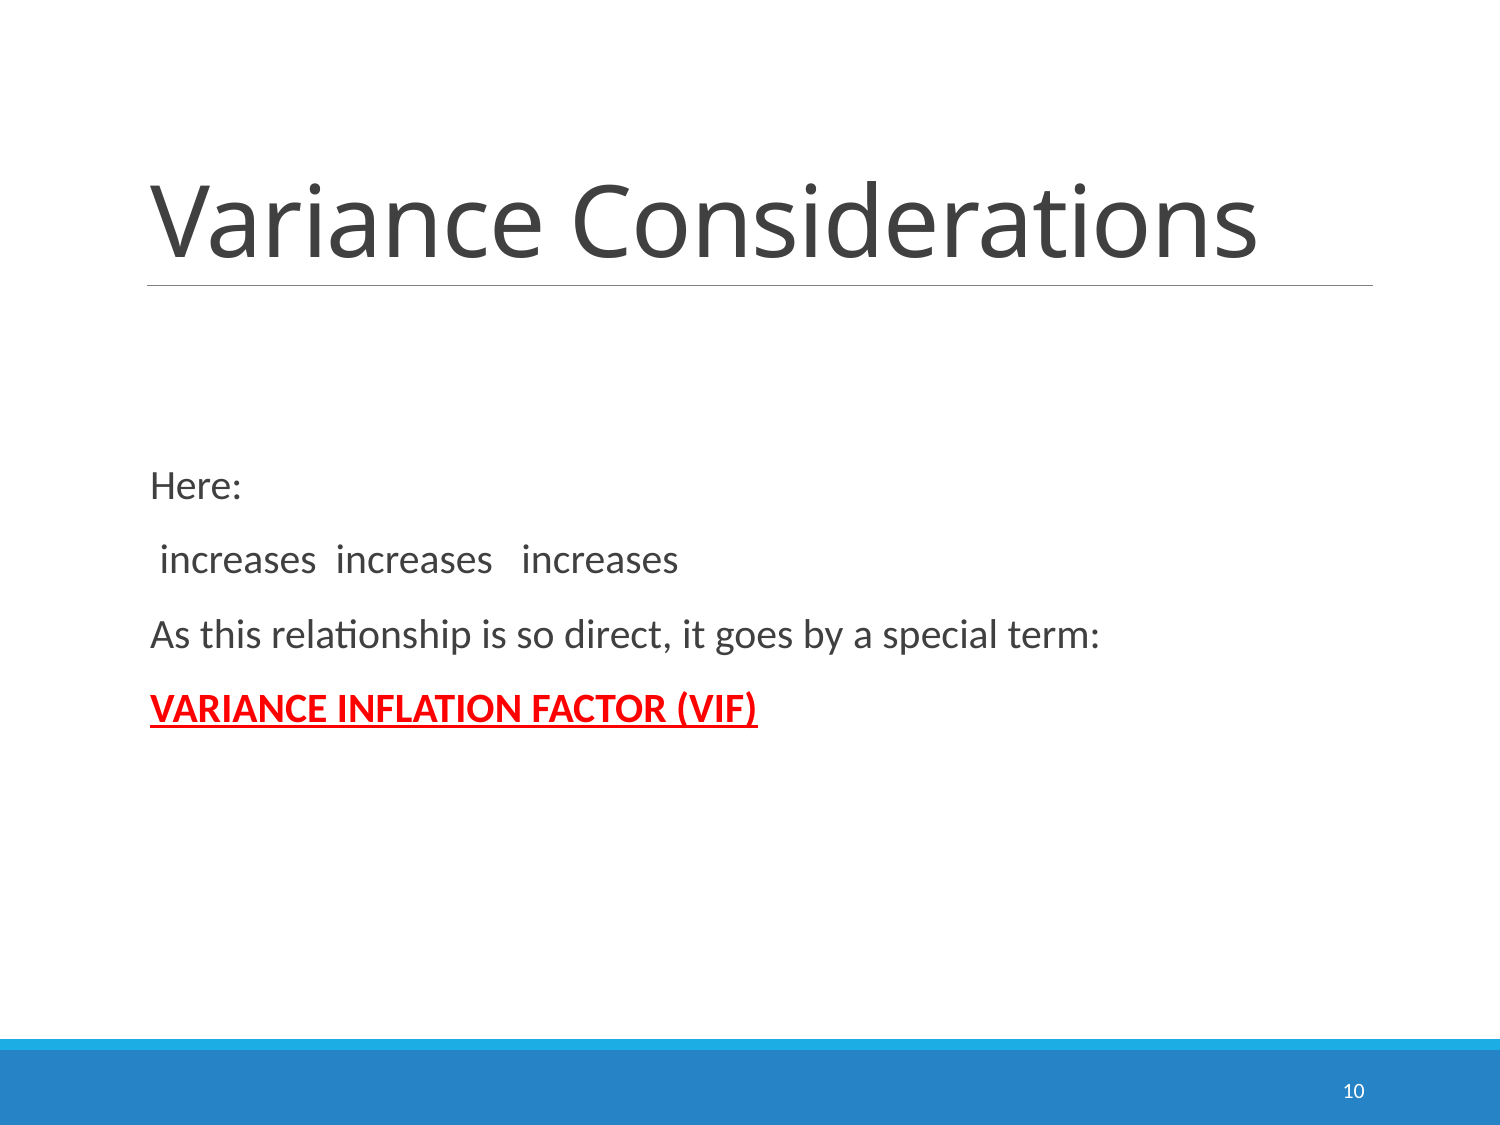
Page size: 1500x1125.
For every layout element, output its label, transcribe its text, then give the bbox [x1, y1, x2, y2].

title Variance Considerations [135, 47, 1373, 285]
slide_number 10 [1218, 1059, 1380, 1120]
